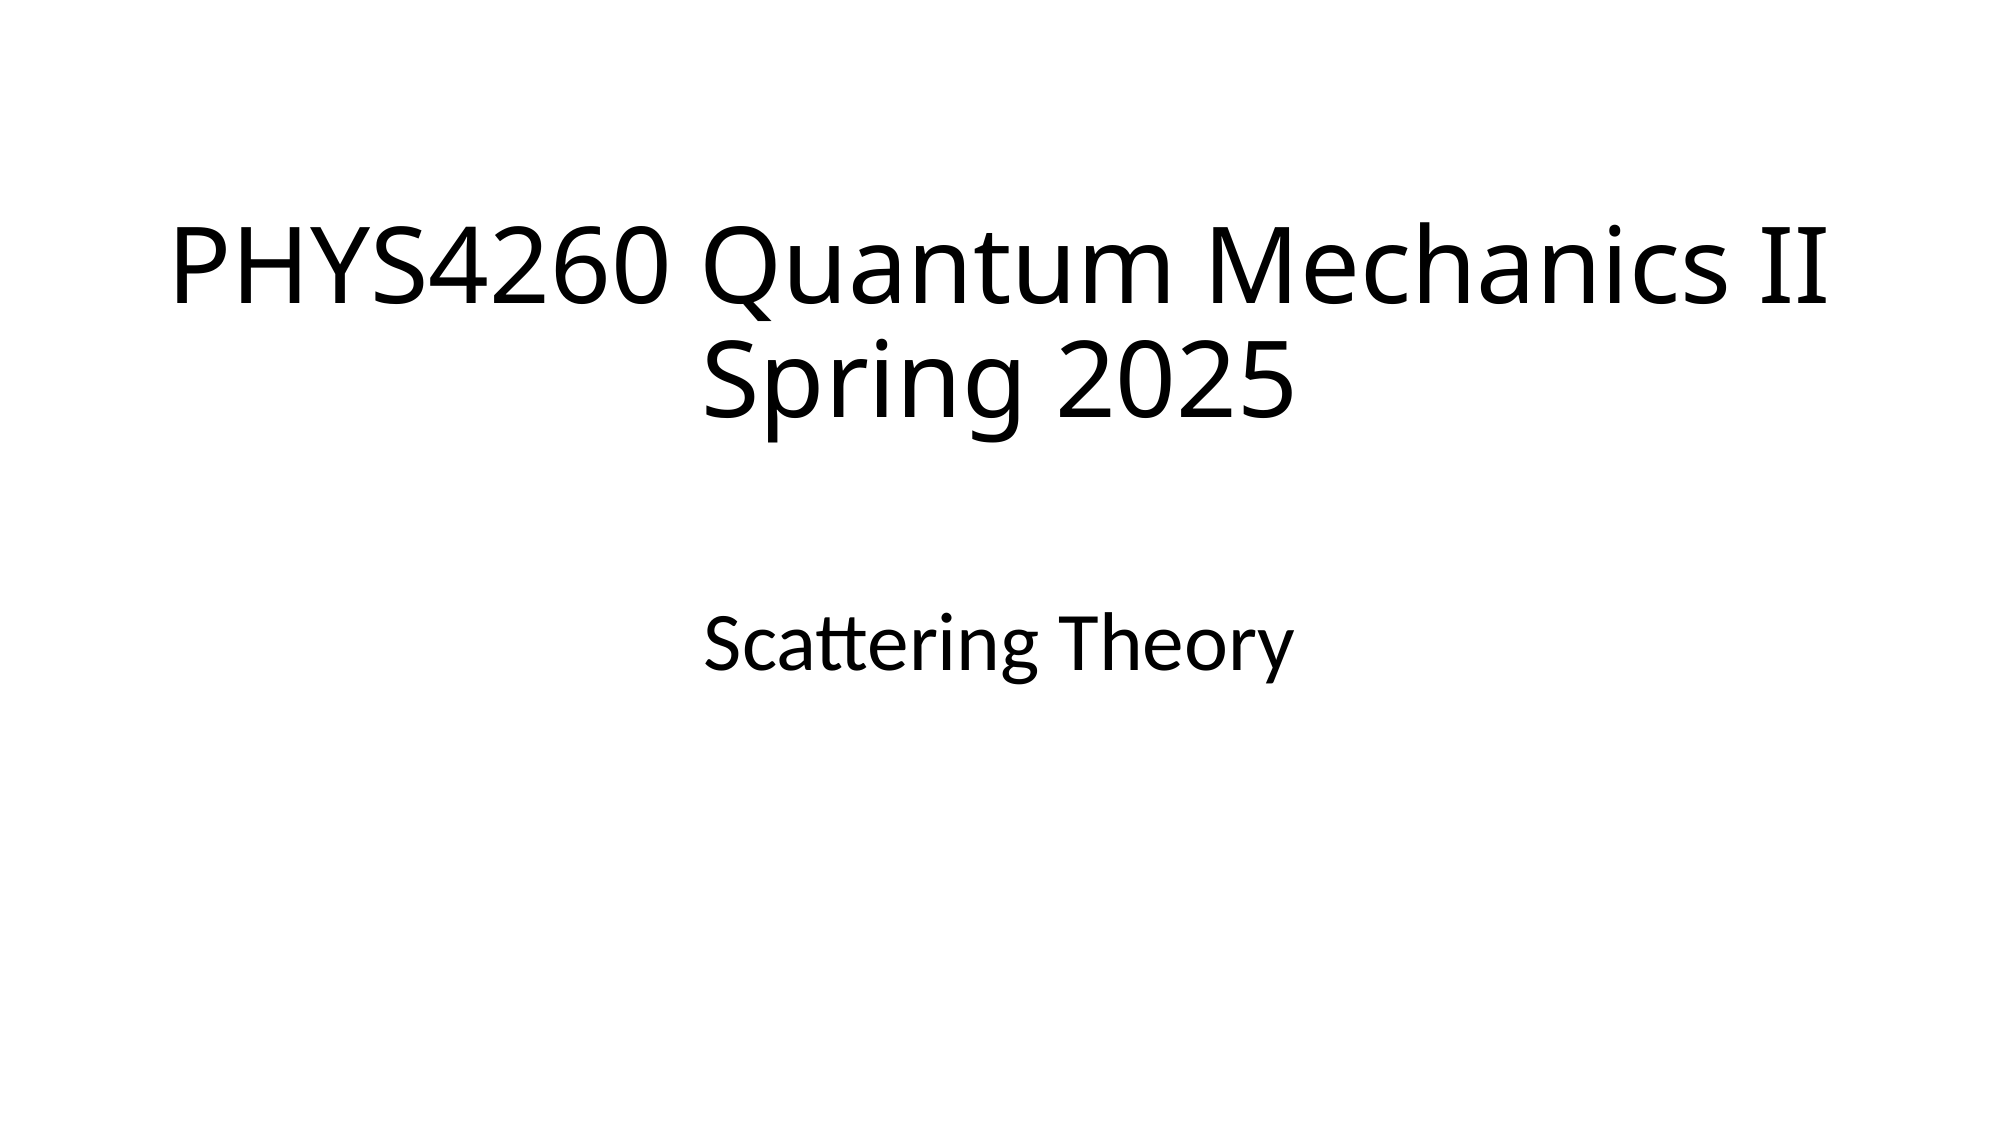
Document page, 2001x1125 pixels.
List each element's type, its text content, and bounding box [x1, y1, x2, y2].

subtitle Scattering Theory [249, 590, 1750, 863]
title PHYS4260 Quantum Mechanics II Spring 2025 [150, 184, 1850, 576]
